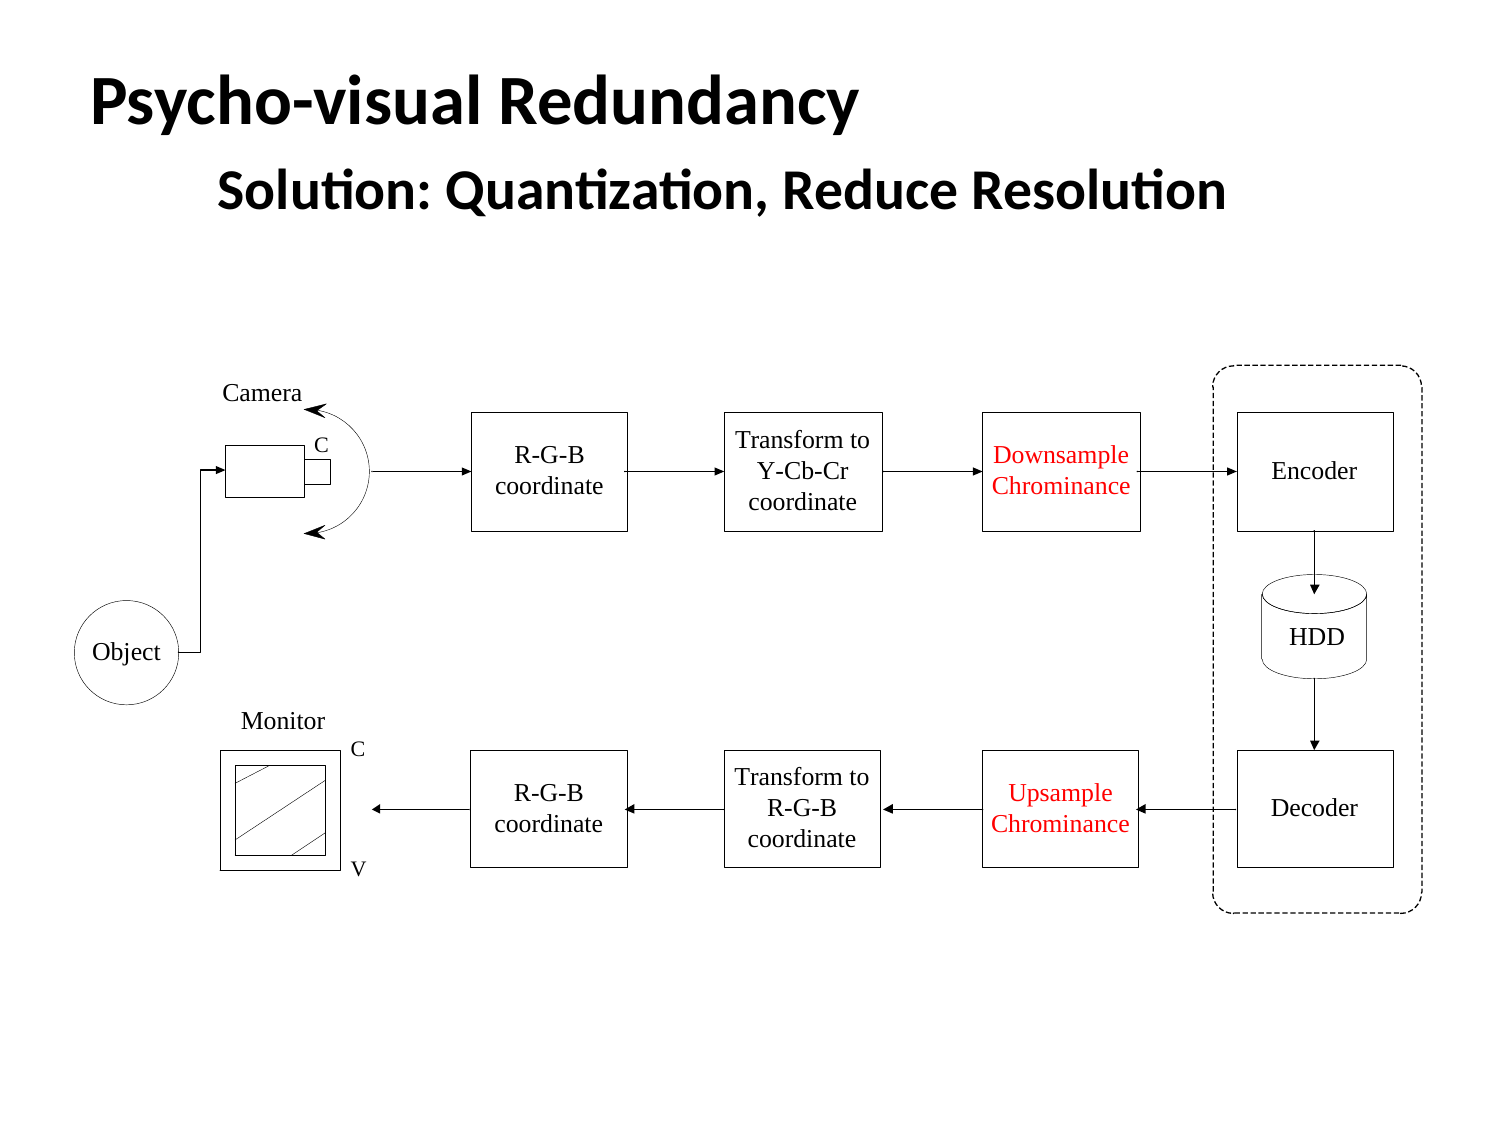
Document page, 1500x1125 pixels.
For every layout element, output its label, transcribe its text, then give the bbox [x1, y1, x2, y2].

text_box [49, 362, 1426, 918]
title Psycho-visual Redundancy Solution: Quantization, Reduce Resolution [75, 45, 1425, 233]
